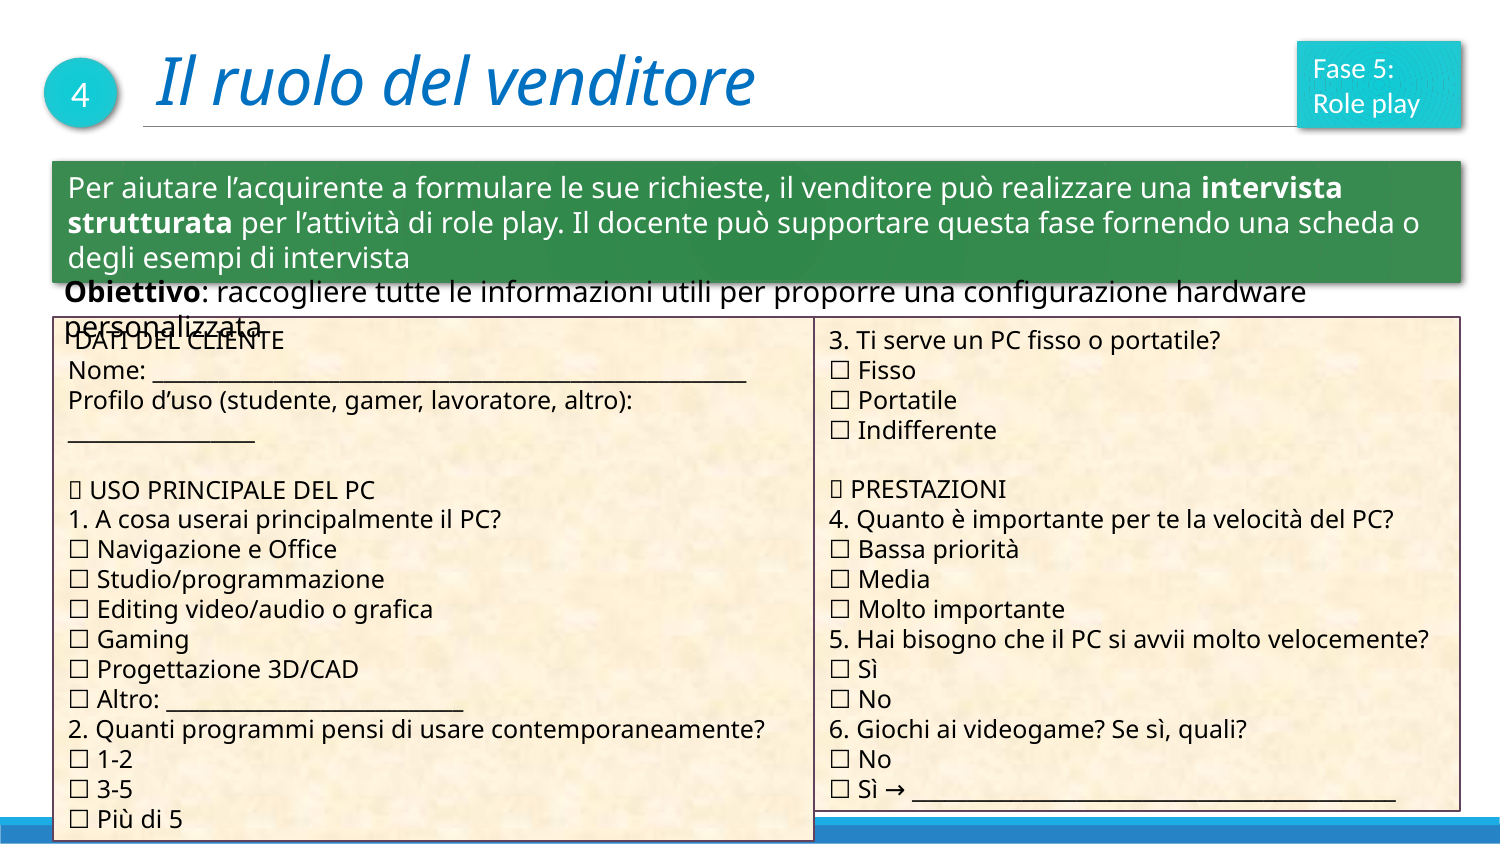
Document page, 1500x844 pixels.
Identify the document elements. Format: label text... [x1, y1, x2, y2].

text_box 🧑‍💼 DATI DEL CLIENTE Nome: ______________________________________________________ Profilo d’uso (studente, gamer, lavoratore, altro): _________________ 💼 USO PRINCIPALE DEL PC 1. A cosa userai principalmente il PC? ☐ Navigazione e Office ☐ Studio/programmazione ☐ Editing video/audio o grafica ☐ Gaming ☐ Progettazione 3D/CAD ☐ Altro: ___________________________ 2. Quanti programmi pensi di usare contemporaneamente? ☐ 1-2 ☐ 3-5 ☐ Più di 5 [52, 352, 815, 842]
text_box Obiettivo: raccogliere tutte le informazioni utili per proporre una configurazione hardware personalizzata [49, 266, 1460, 352]
text_box 3. Ti serve un PC fisso o portatile? ☐ Fisso ☐ Portatile ☐ Indifferente 🧠 PRESTAZIONI 4. Quanto è importante per te la velocità del PC? ☐ Bassa priorità ☐ Media ☐ Molto importante 5. Hai bisogno che il PC si avvii molto velocemente? ☐ Sì ☐ No 6. Giochi ai videogame? Se sì, quali? ☐ No ☐ Sì → ____________________________________________ [814, 352, 1460, 811]
title Il ruolo del venditore [142, 35, 1369, 127]
text_box 4 [43, 57, 117, 128]
text_box Per aiutare l’acquirente a formulare le sue richieste, il venditore può realizzare una intervista strutturata per l’attività di role play. Il docente può supportare questa fase fornendo una scheda o degli esempi di intervista [52, 161, 1461, 283]
text_box Fase 5: Role play [1297, 41, 1461, 128]
